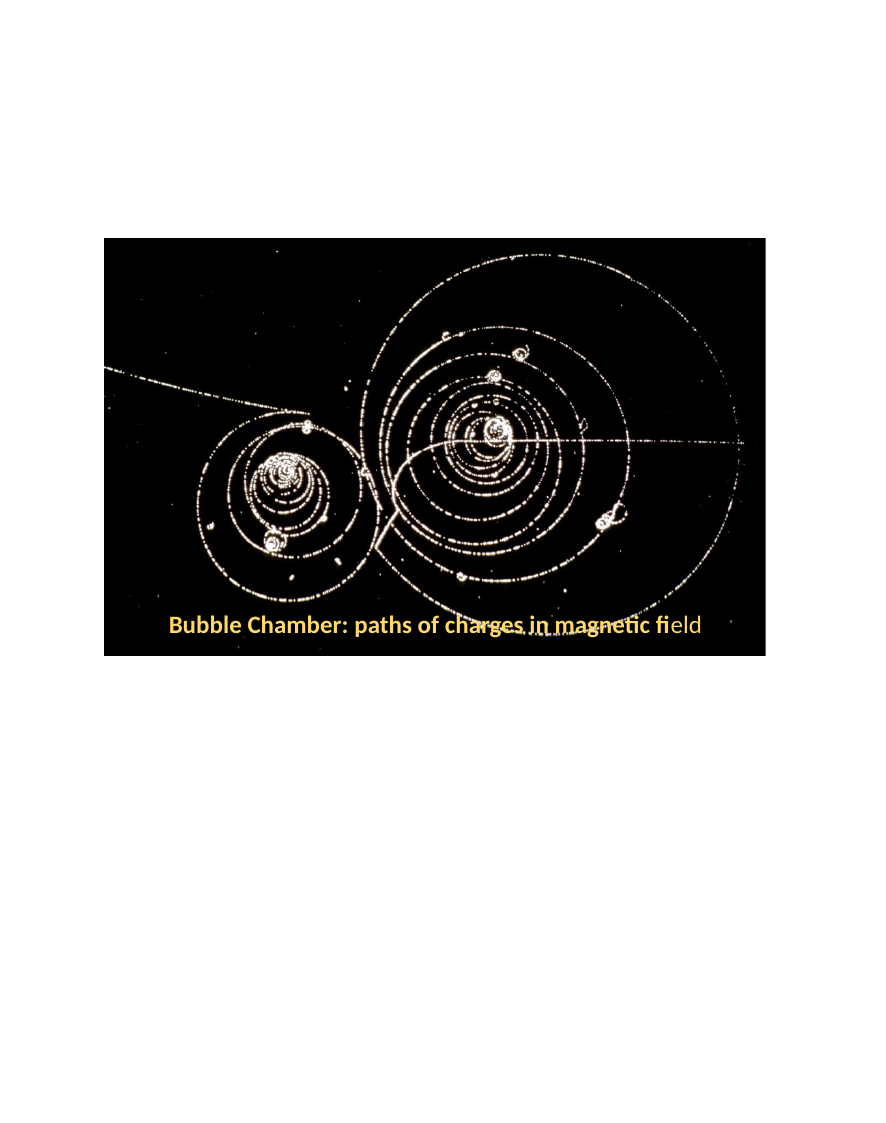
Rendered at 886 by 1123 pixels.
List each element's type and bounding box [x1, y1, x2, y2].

picture [104, 238, 766, 656]
